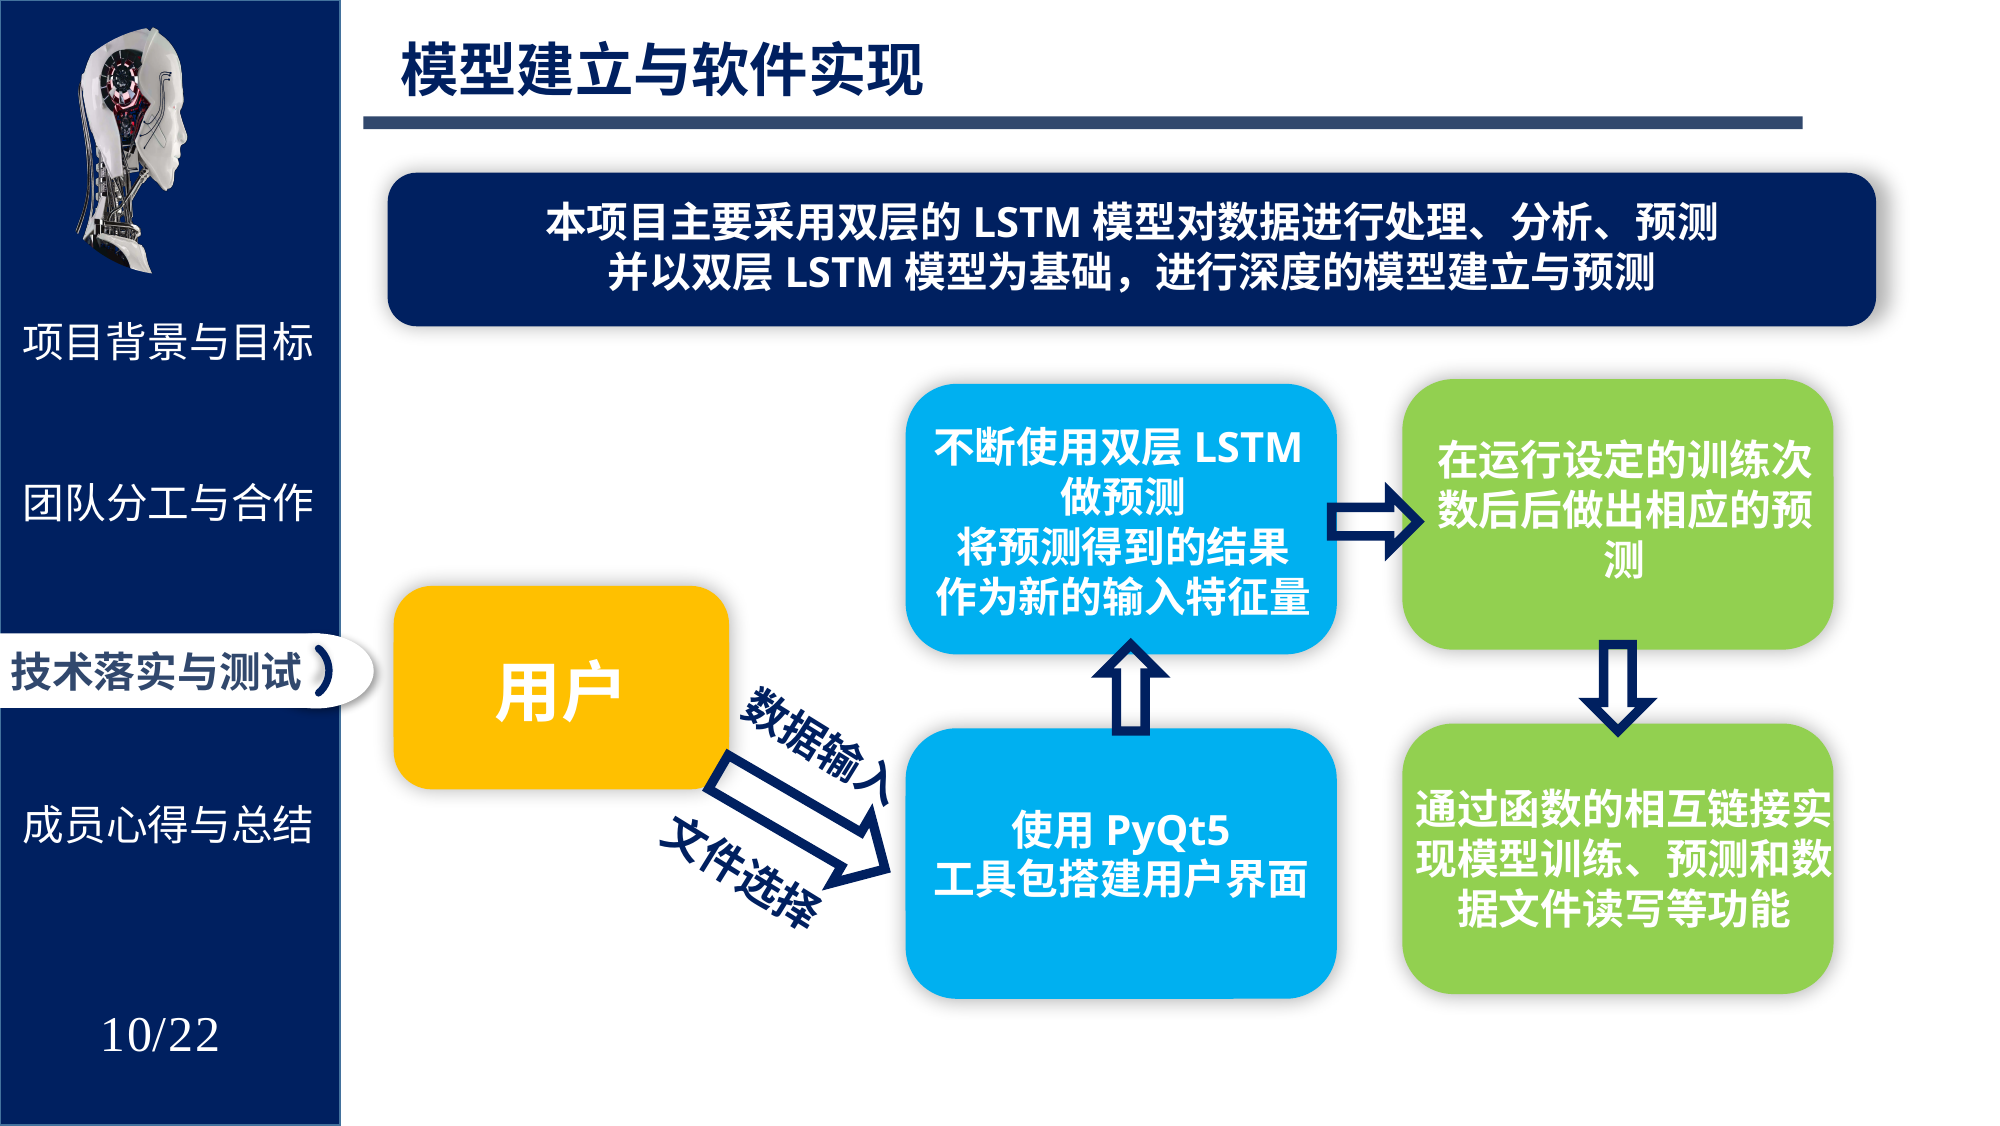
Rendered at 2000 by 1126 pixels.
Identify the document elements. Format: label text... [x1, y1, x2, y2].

text_box [1586, 650, 1649, 723]
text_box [905, 383, 1337, 655]
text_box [905, 728, 1337, 999]
text_box [1099, 655, 1162, 728]
text_box [1337, 490, 1402, 553]
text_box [393, 585, 730, 790]
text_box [1402, 379, 1834, 650]
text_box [646, 709, 924, 912]
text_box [387, 172, 1877, 327]
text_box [1394, 723, 1855, 995]
text_box 模型建立与软件实现 [385, 25, 1426, 111]
picture [45, 25, 295, 275]
